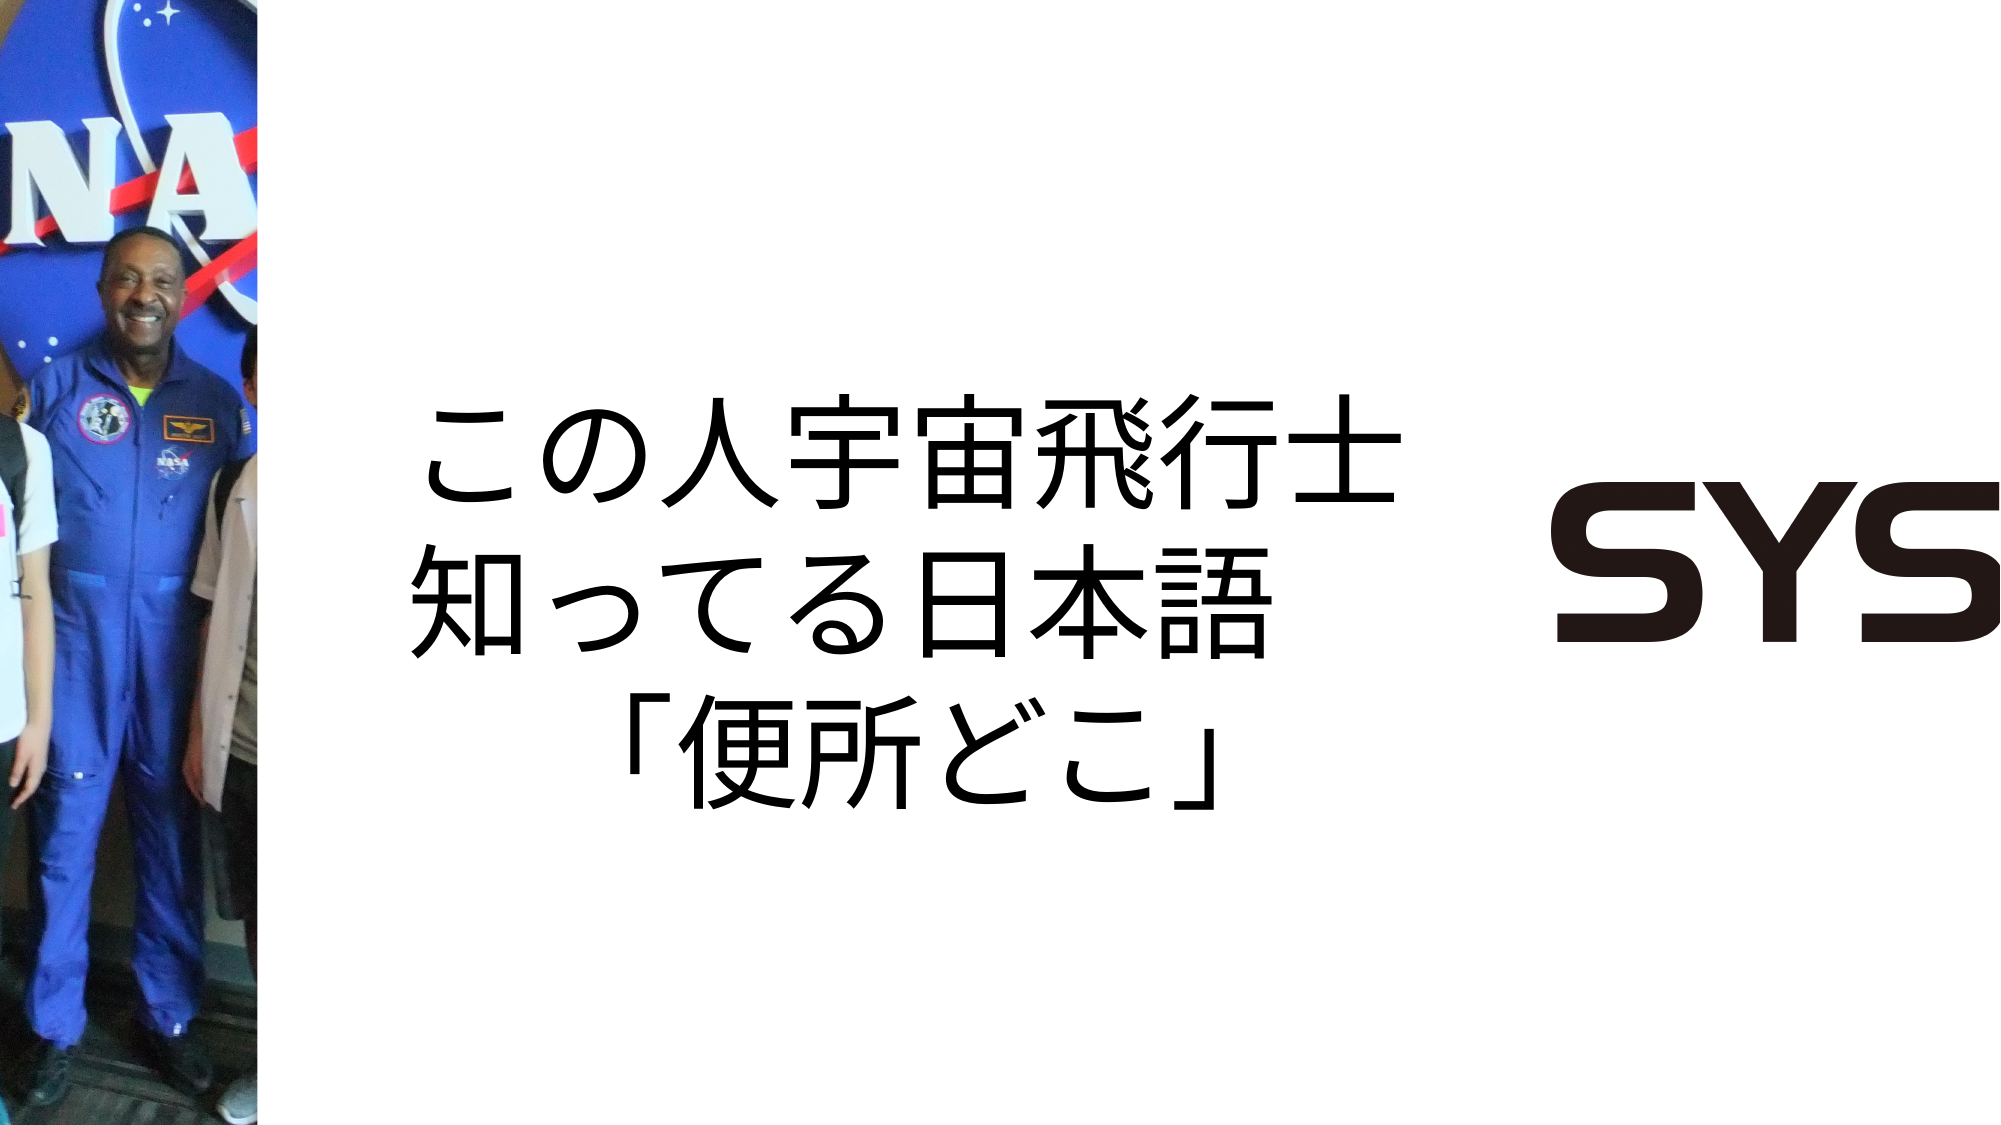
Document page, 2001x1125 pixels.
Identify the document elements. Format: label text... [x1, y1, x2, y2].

picture [1551, 482, 2000, 642]
picture [0, 0, 258, 1125]
text_box この人宇宙飛行士 知ってる日本語 「便所どこ」 [392, 367, 1607, 832]
